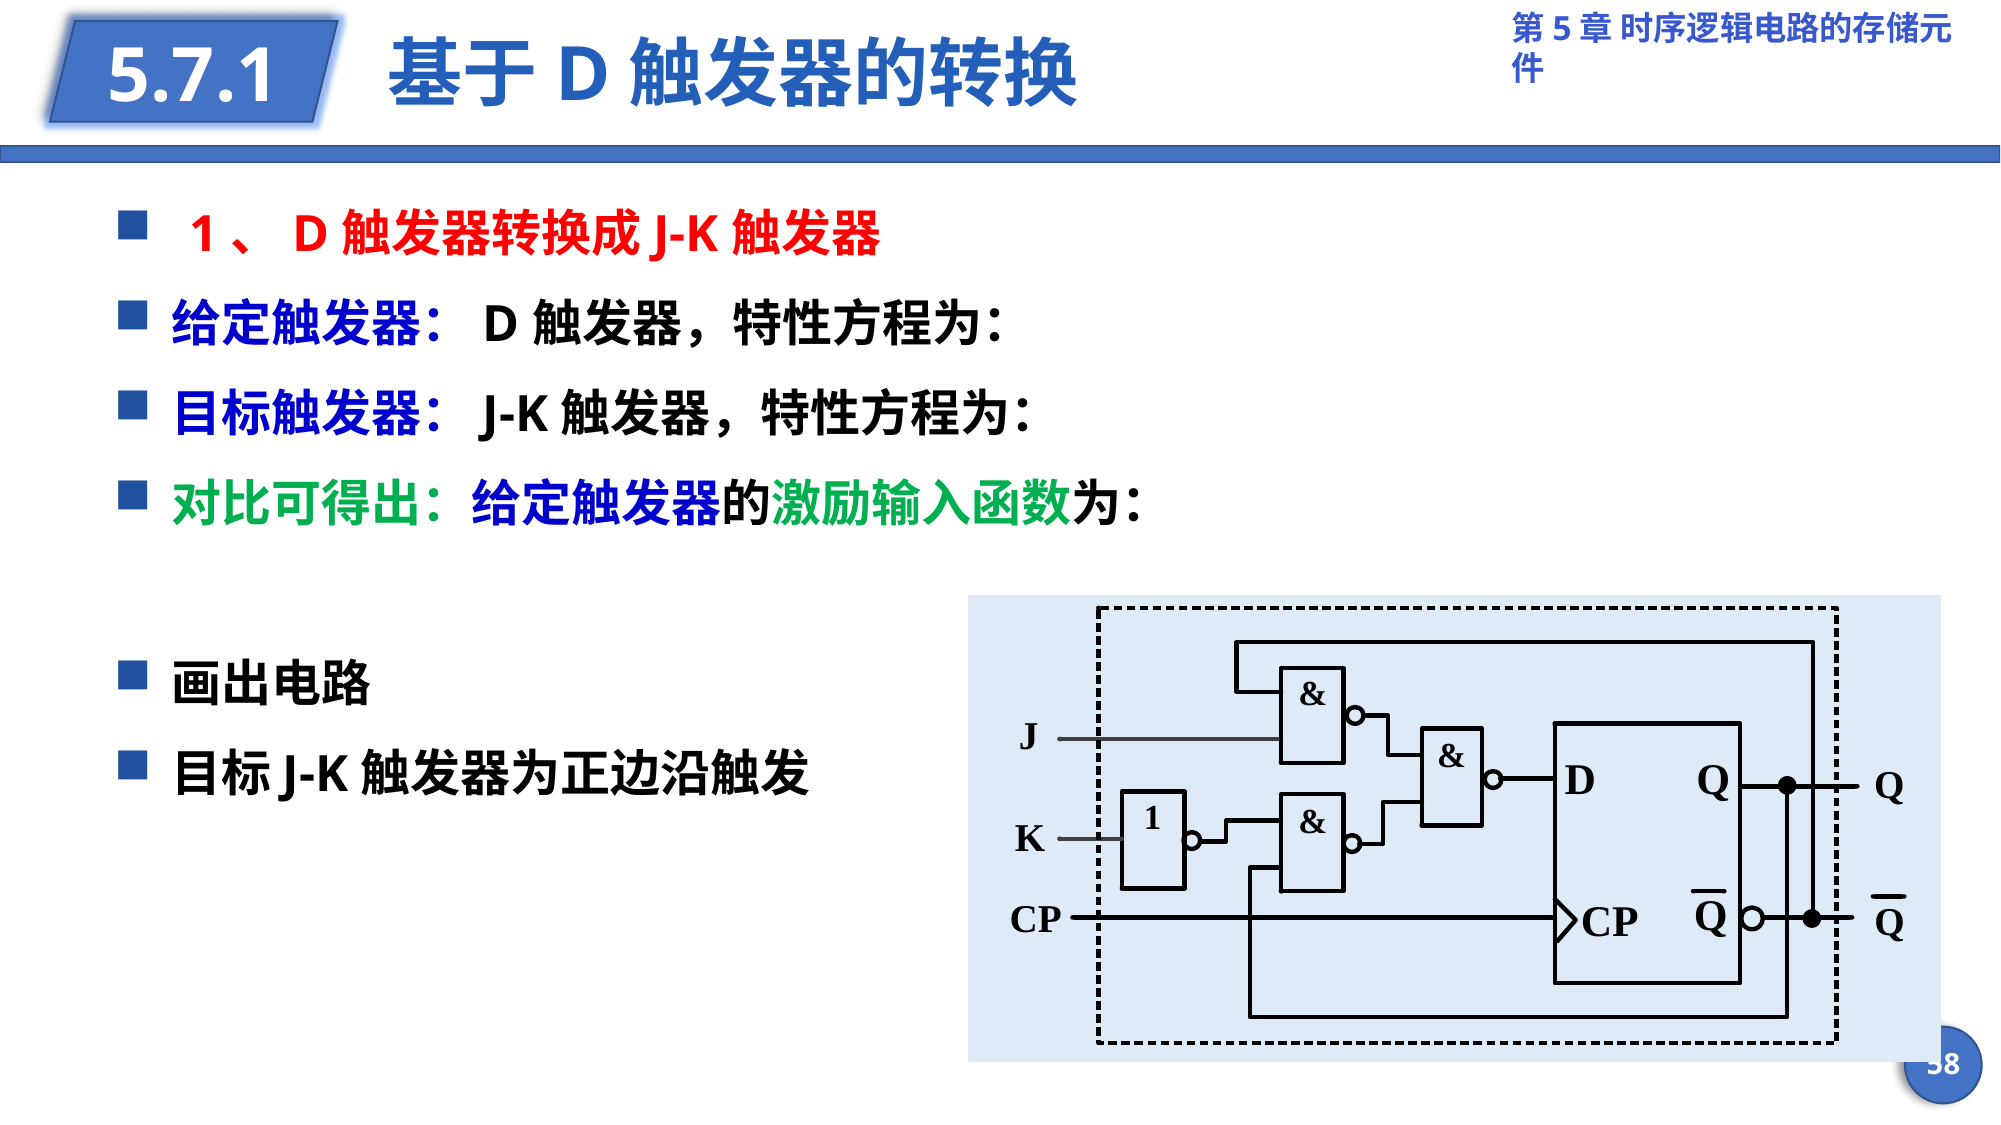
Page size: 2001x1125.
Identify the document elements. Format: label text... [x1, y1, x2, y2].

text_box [967, 594, 1941, 1062]
title 基于D触发器的转换 [372, 16, 1324, 137]
text_box 5.7.1 [48, 20, 339, 123]
slide_number 58 [1896, 1035, 1990, 1095]
